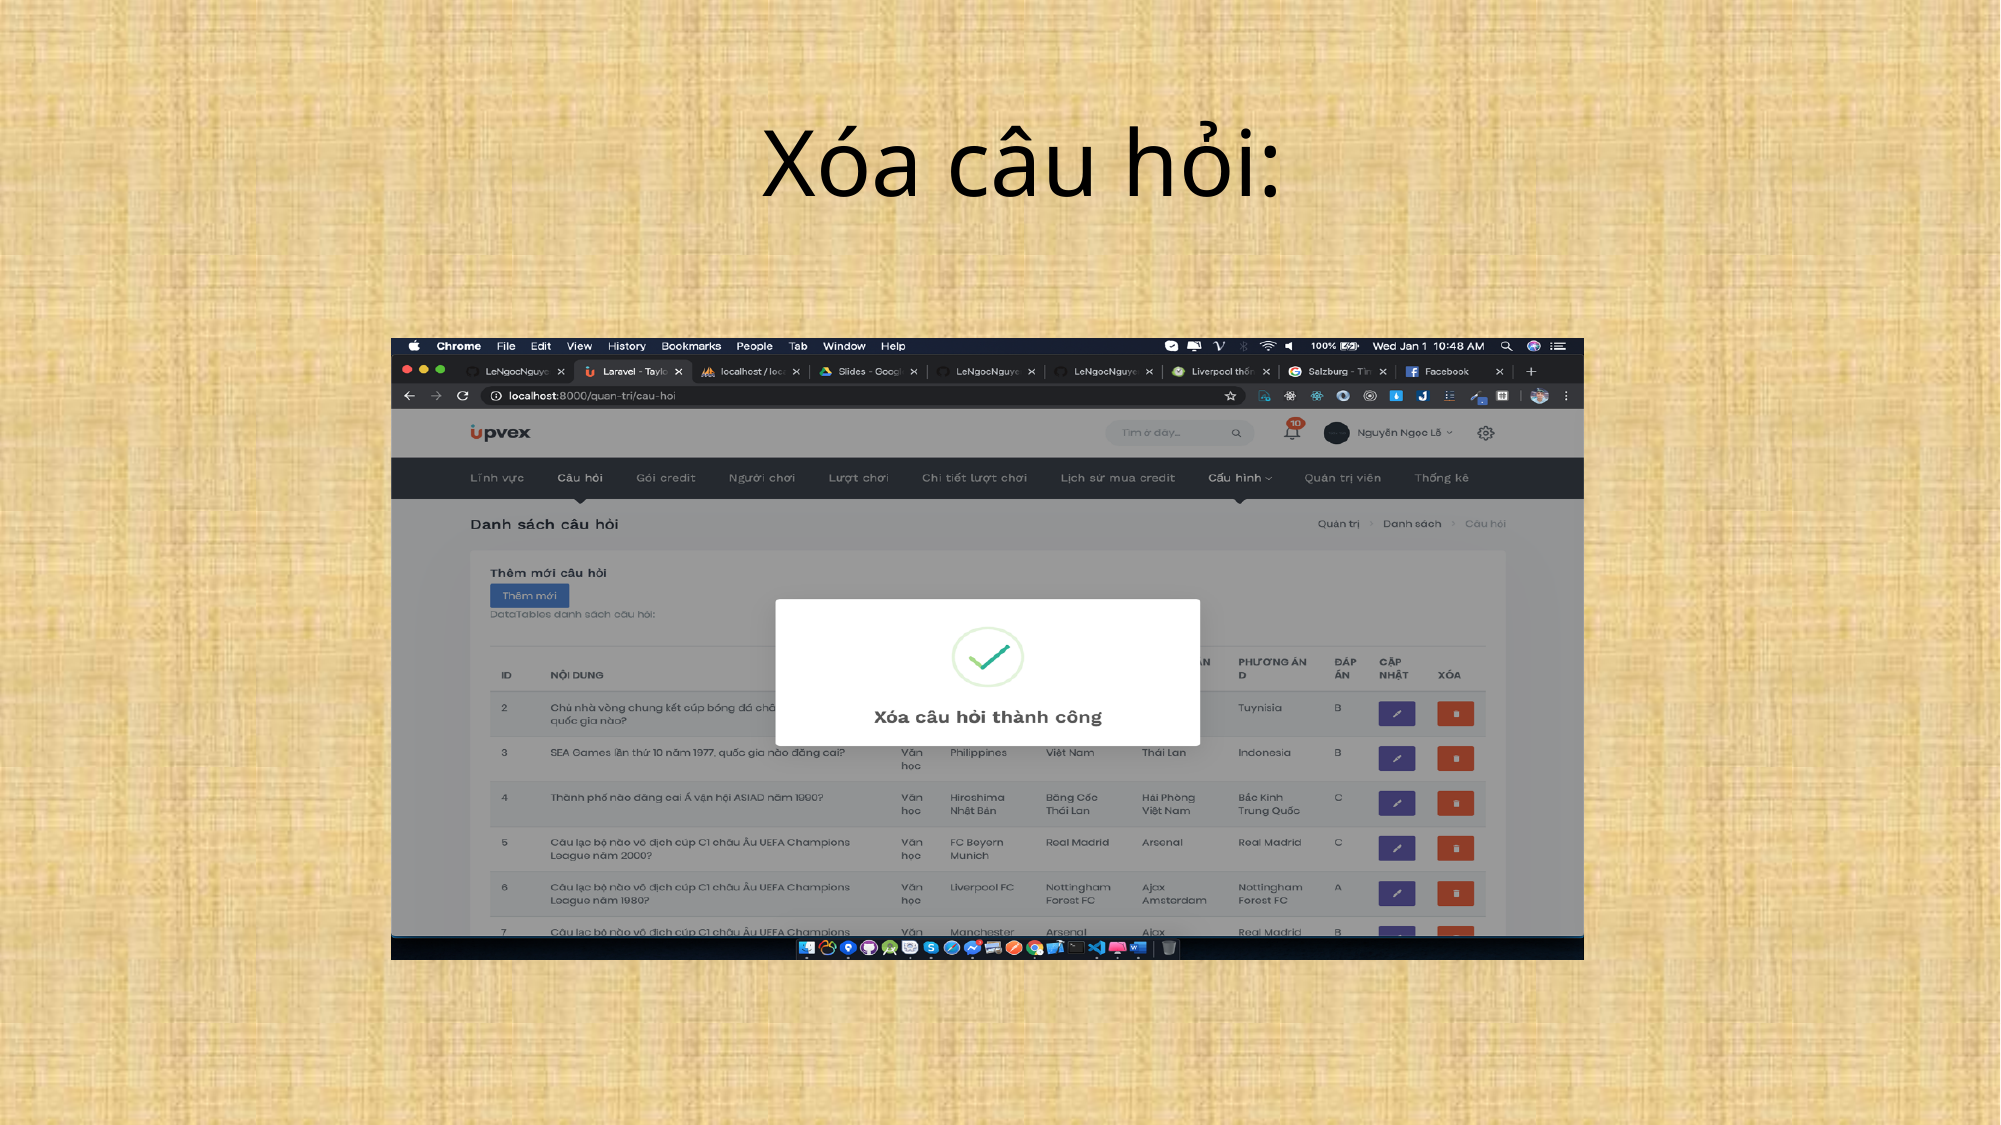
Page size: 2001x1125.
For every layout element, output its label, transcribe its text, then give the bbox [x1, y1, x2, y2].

picture [0, 0, 2001, 1125]
title Xóa câu hỏi: [747, 58, 2000, 276]
